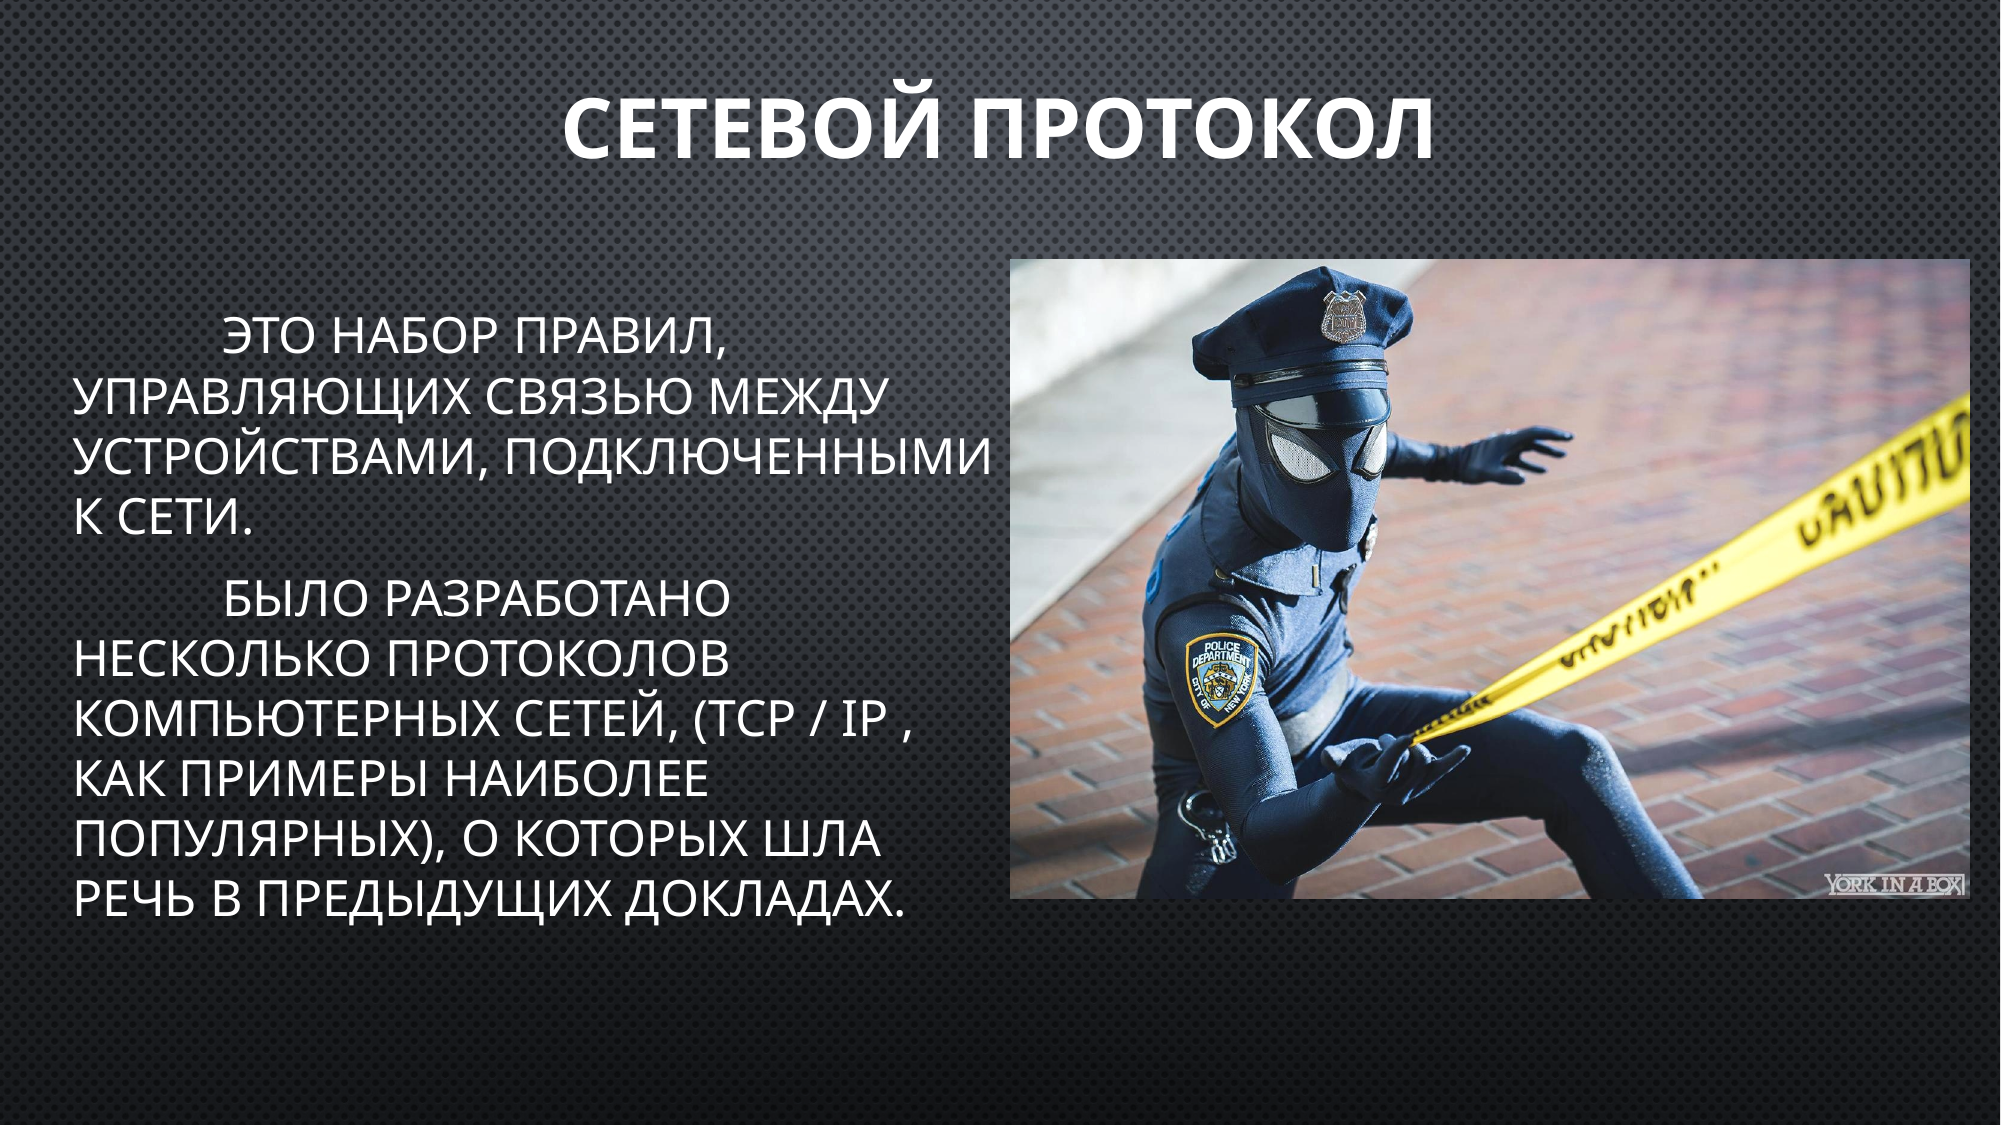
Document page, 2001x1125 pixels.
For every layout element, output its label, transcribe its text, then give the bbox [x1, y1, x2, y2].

list Это набор правил, управляющих связью между устройствами, подключенными к сети. Было разработано несколько протоколов компьютерных сетей, (TCP / IP , как примеры наиболее популярных), о которых шла речь в предыдущих докладах. [57, 201, 1010, 1025]
picture [1009, 259, 1971, 900]
title Сетевой протокол [137, 59, 1863, 190]
